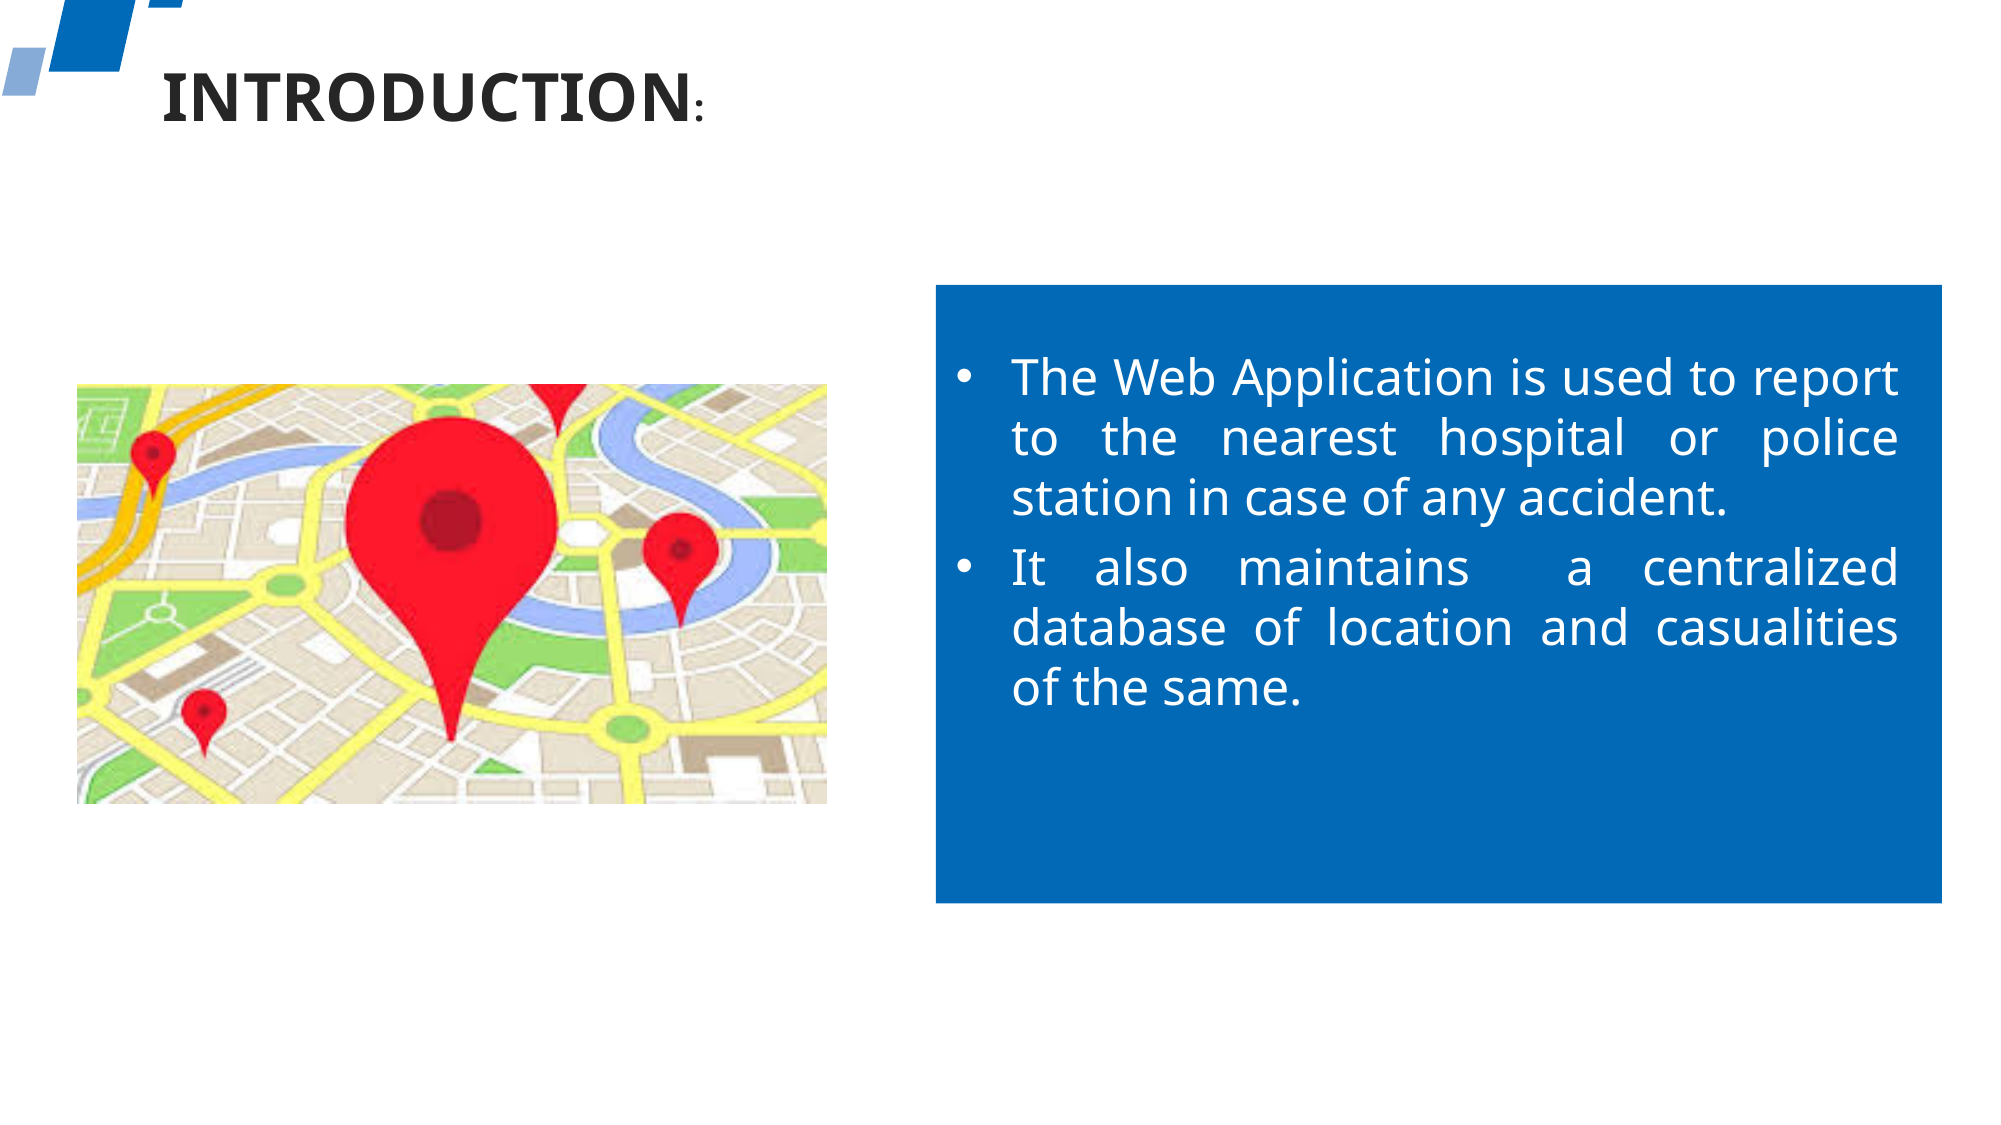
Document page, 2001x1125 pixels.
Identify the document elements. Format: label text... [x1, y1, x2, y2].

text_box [935, 284, 1942, 904]
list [77, 384, 827, 805]
text_box INTRODUCTION: [148, 47, 838, 188]
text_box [1, 0, 187, 96]
